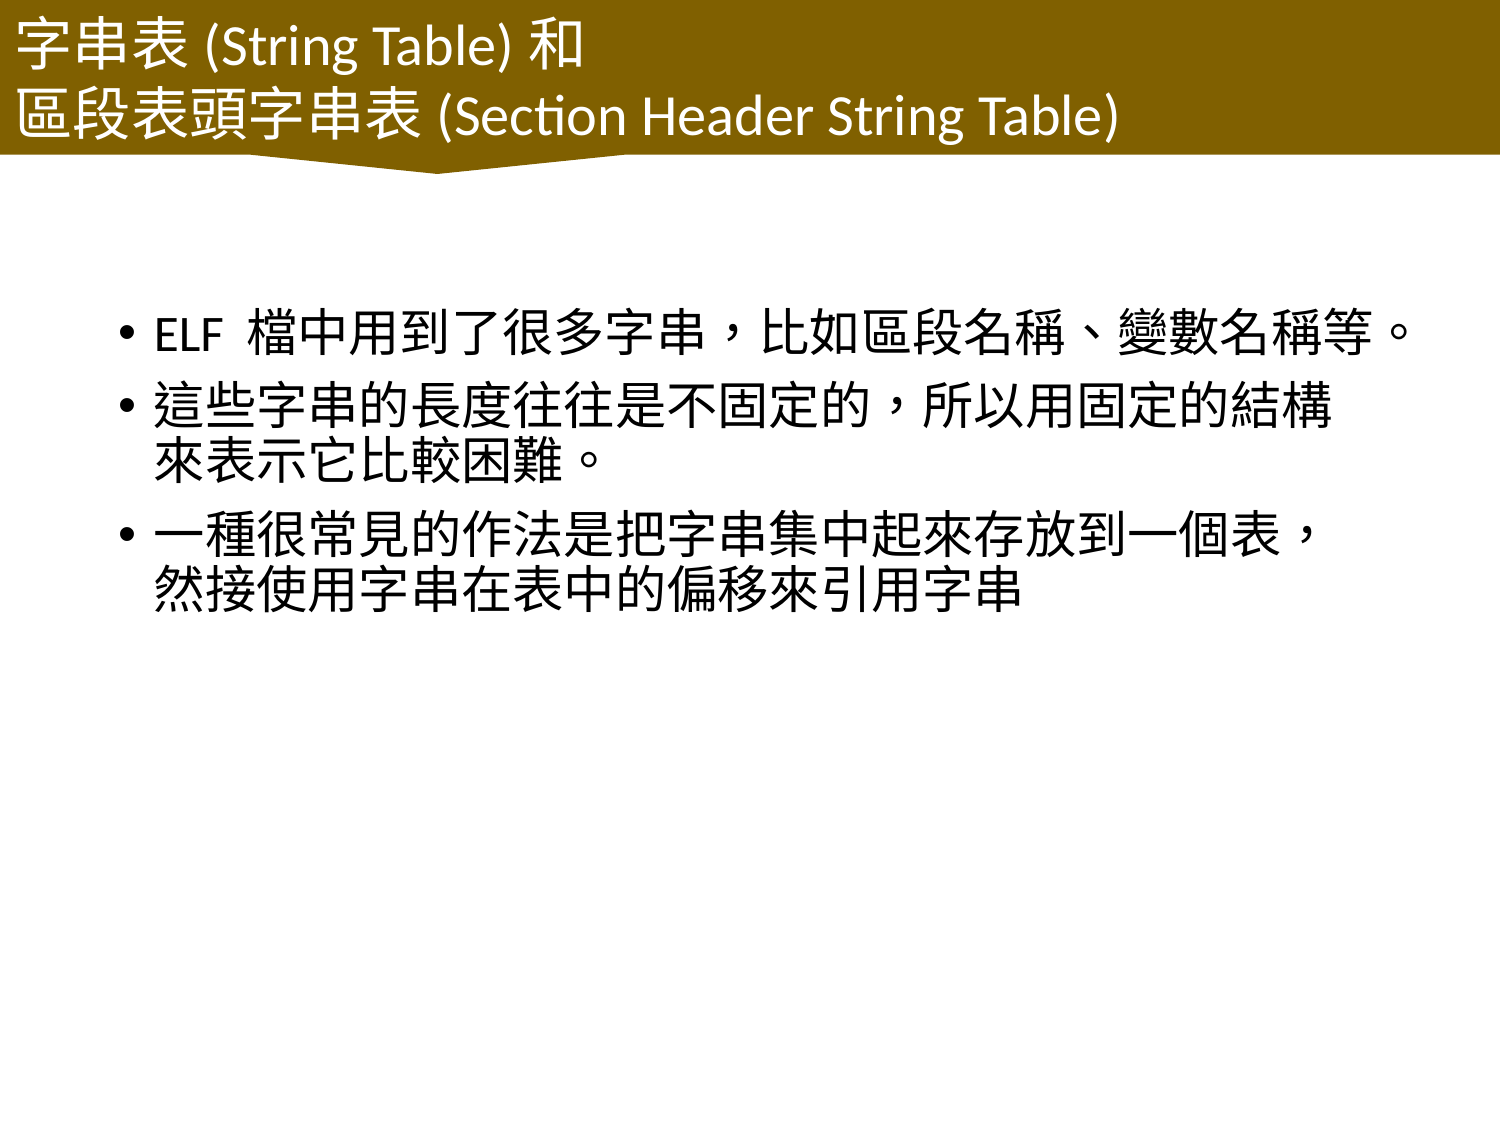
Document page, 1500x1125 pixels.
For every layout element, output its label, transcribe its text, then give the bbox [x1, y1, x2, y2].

list ELF 檔中用到了很多字串，比如區段名稱、變數名稱等。 這些字串的長度往往是不固定的，所以用固定的結構來表示它比較困難。 一種很常見的作法是把字串集中起來存放到一個表，然接使用字串在表中的偏移來引用字串 [103, 299, 1397, 678]
text_box 字串表(String Table)和 區段表頭字串表(Section Header String Table) [0, 0, 1500, 176]
